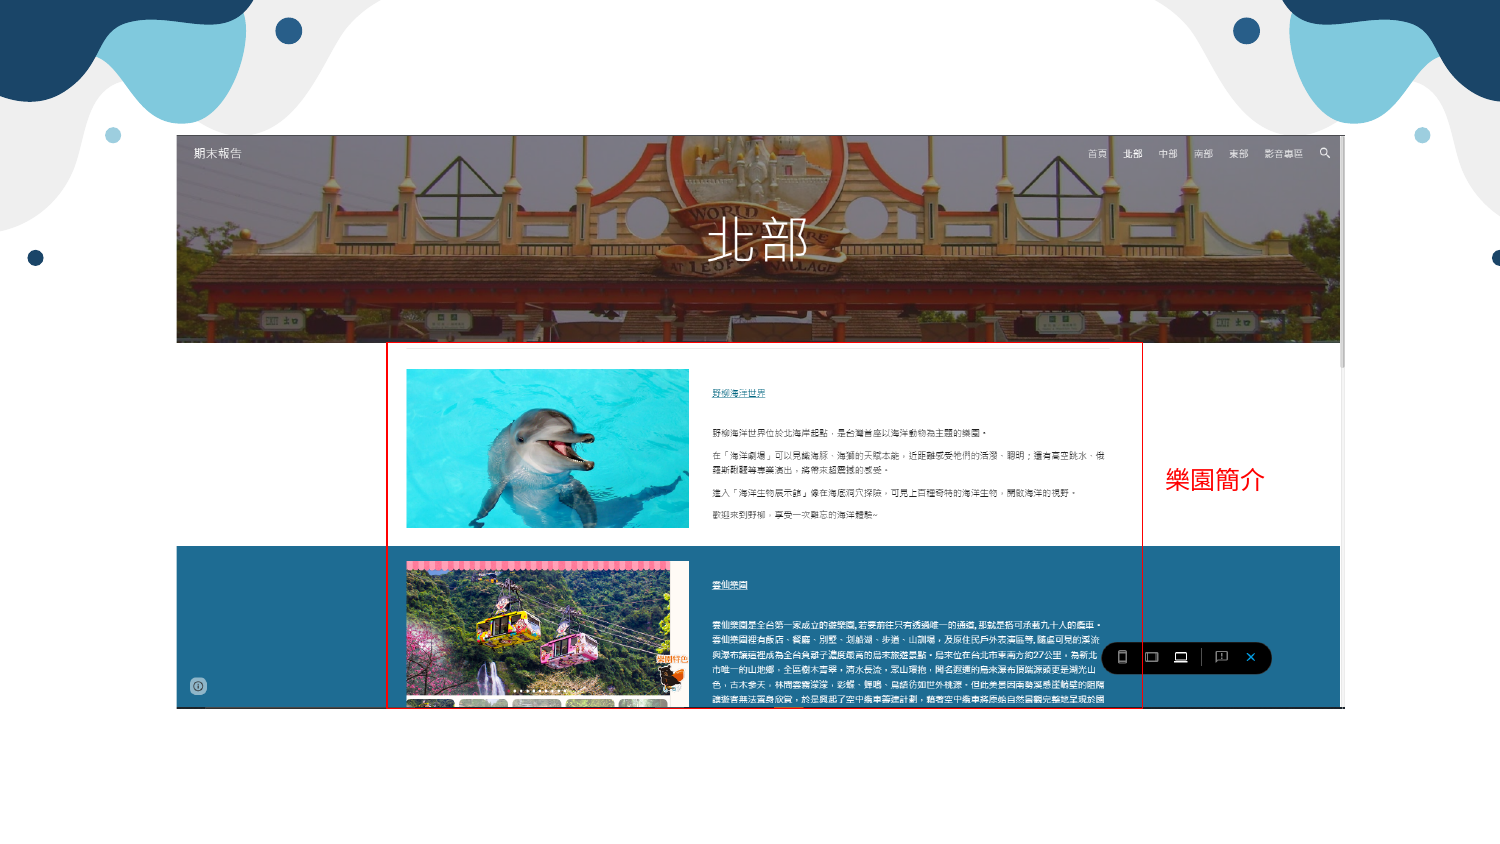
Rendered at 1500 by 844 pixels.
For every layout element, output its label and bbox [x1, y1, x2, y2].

picture [176, 135, 1346, 709]
